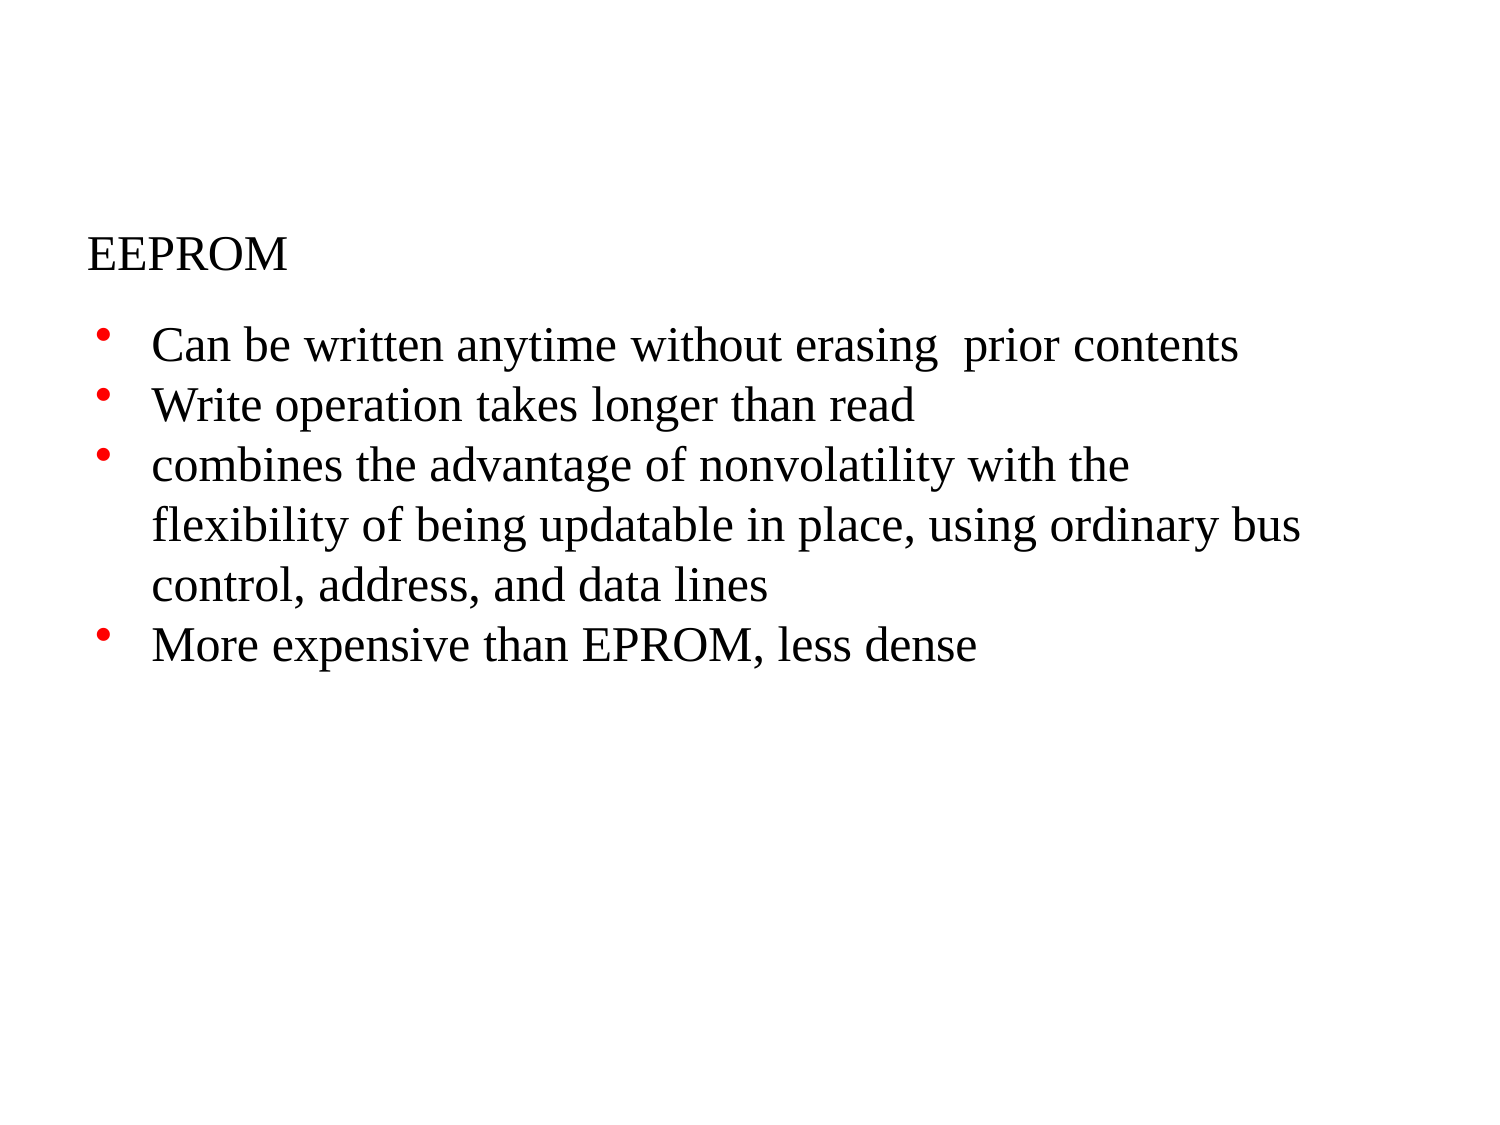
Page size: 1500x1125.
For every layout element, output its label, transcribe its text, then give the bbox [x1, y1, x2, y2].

text_box EEPROM Can be written anytime without erasing prior contents Write operation takes longer than read combines the advantage of nonvolatility with the flexibility of being updatable in place, using ordinary bus control, address, and data lines More expensive than EPROM, less dense [84, 187, 1338, 732]
